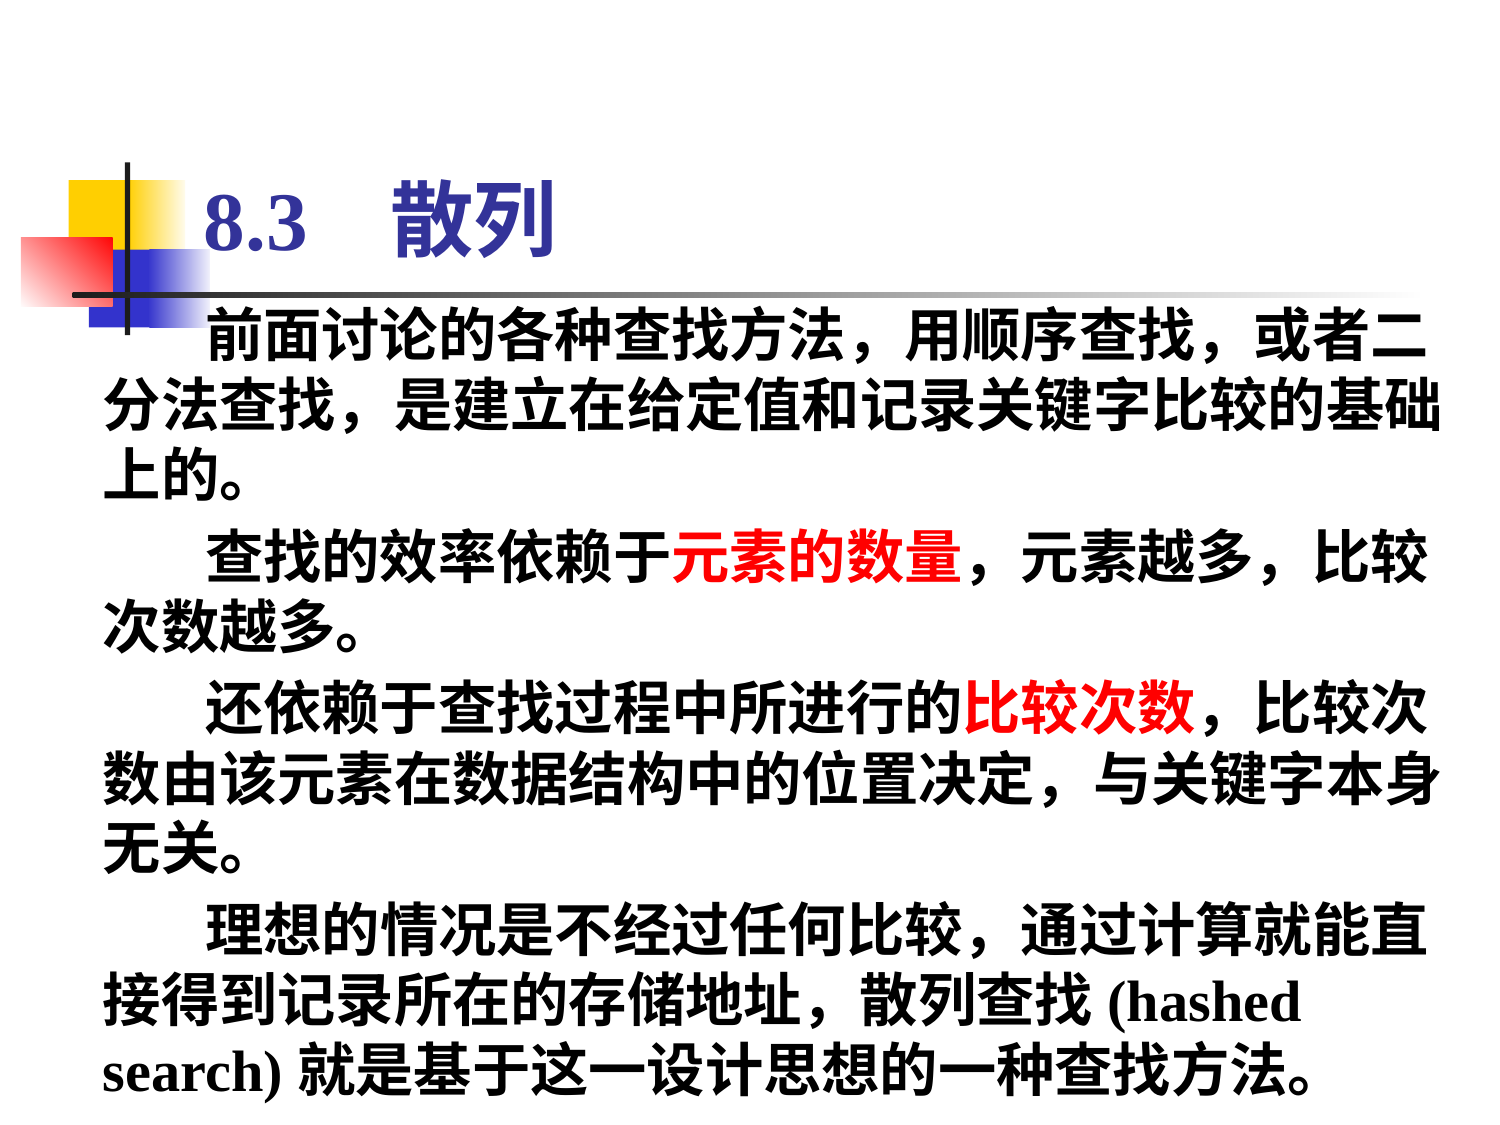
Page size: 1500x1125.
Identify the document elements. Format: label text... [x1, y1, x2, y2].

slide_number [1151, 1022, 1465, 1099]
title 8.3 散列 [188, 137, 1468, 275]
list 前面讨论的各种查找方法，用顺序查找，或者二分法查找，是建立在给定值和记录关键字比较的基础上的。 查找的效率依赖于元素的数量，元素越多，比较次数越多。 还依赖于查找过程中所进行的比较次数，比较次数由该元素在数据结构中的位置决定，与关键字本身无关。 理想的情况是不经过任何比较，通过计算就能直接得到记录所在的存储地址，散列查找(hashed search)就是基于这一设计思想的一种查找方法。 [87, 290, 1464, 966]
